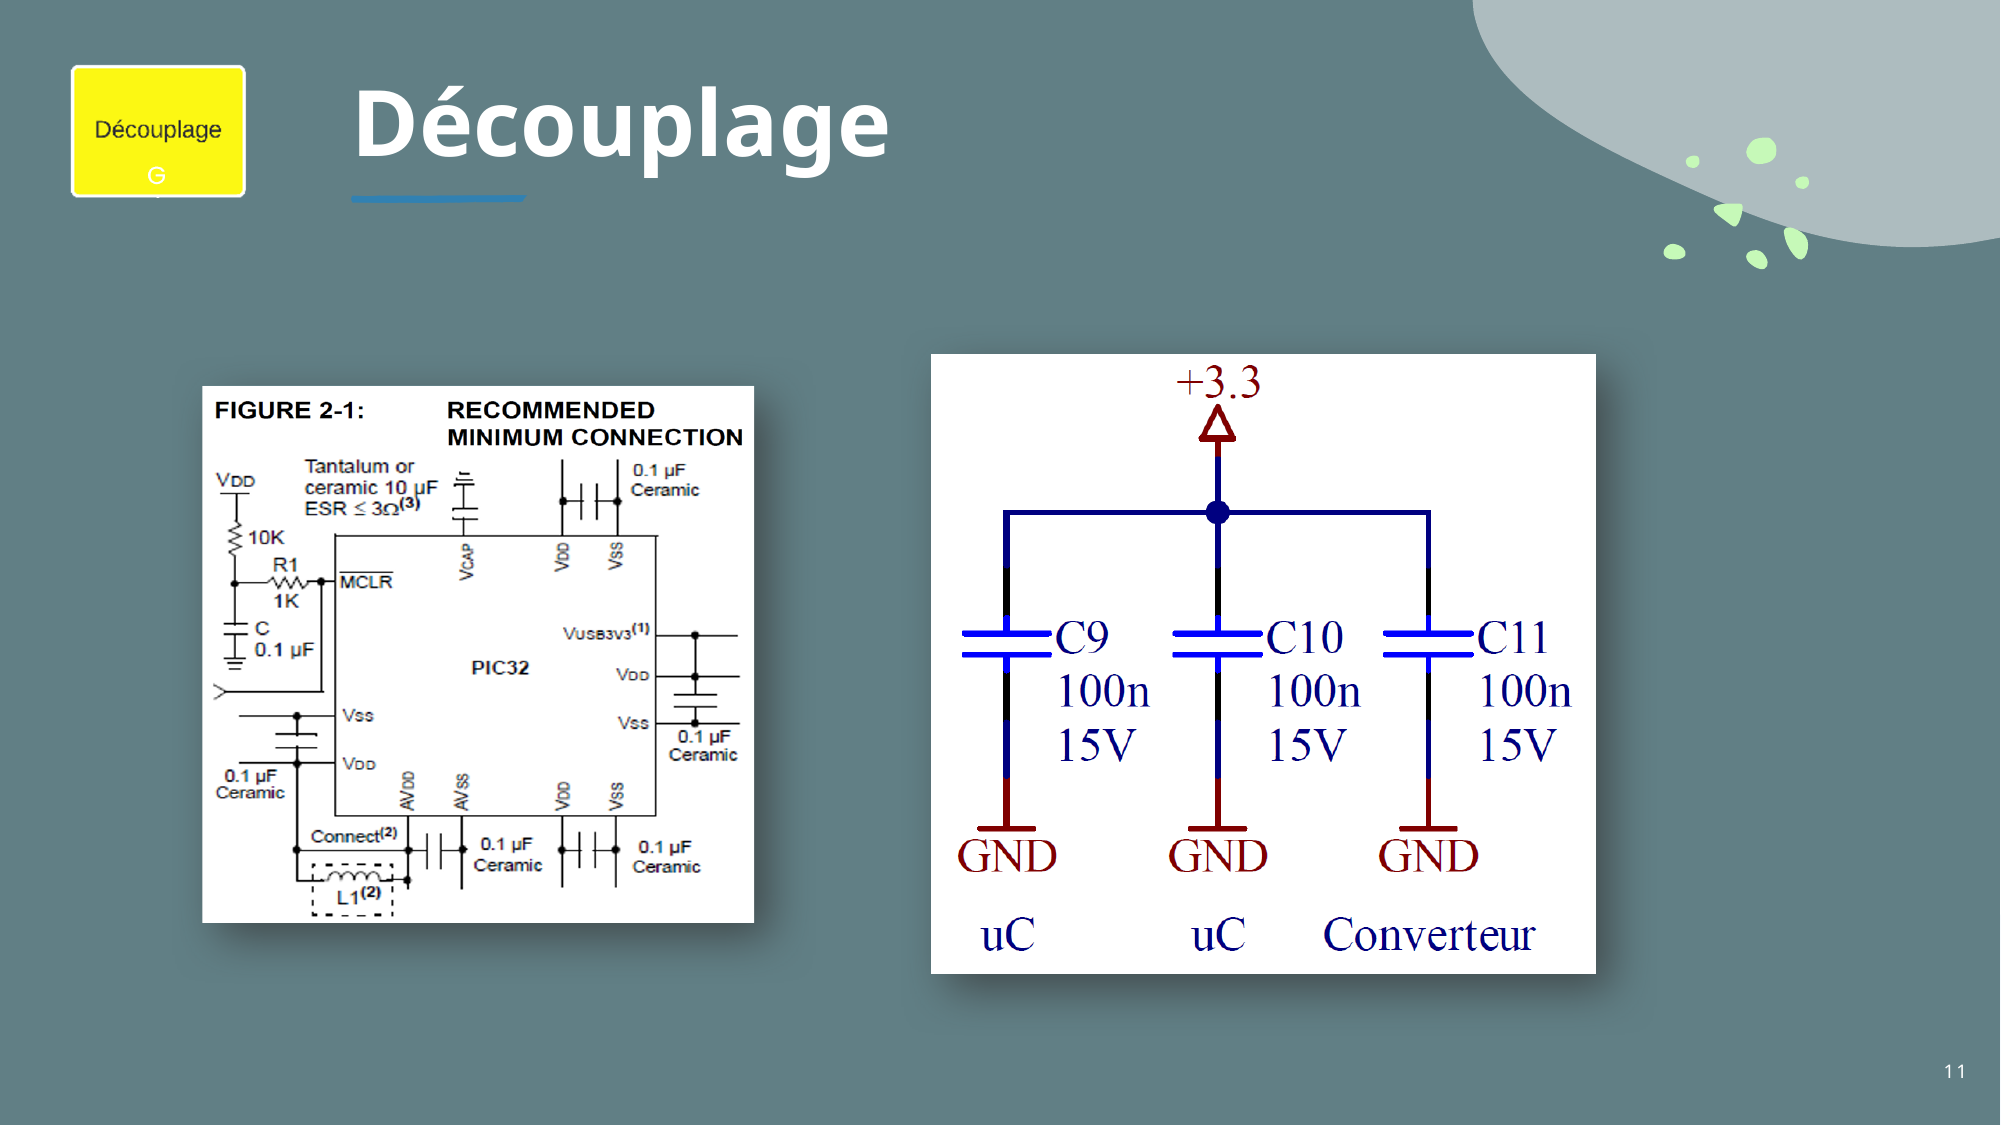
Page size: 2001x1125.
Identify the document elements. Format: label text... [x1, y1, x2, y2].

slide_number 11 [1911, 1042, 1999, 1103]
text_box [0, 0, 2000, 1125]
picture [931, 354, 1596, 975]
picture [68, 59, 250, 198]
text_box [1663, 137, 1809, 270]
text_box [1471, 0, 2000, 249]
picture [336, 164, 590, 244]
picture [202, 385, 755, 923]
text_box Découplage [336, 42, 1172, 183]
